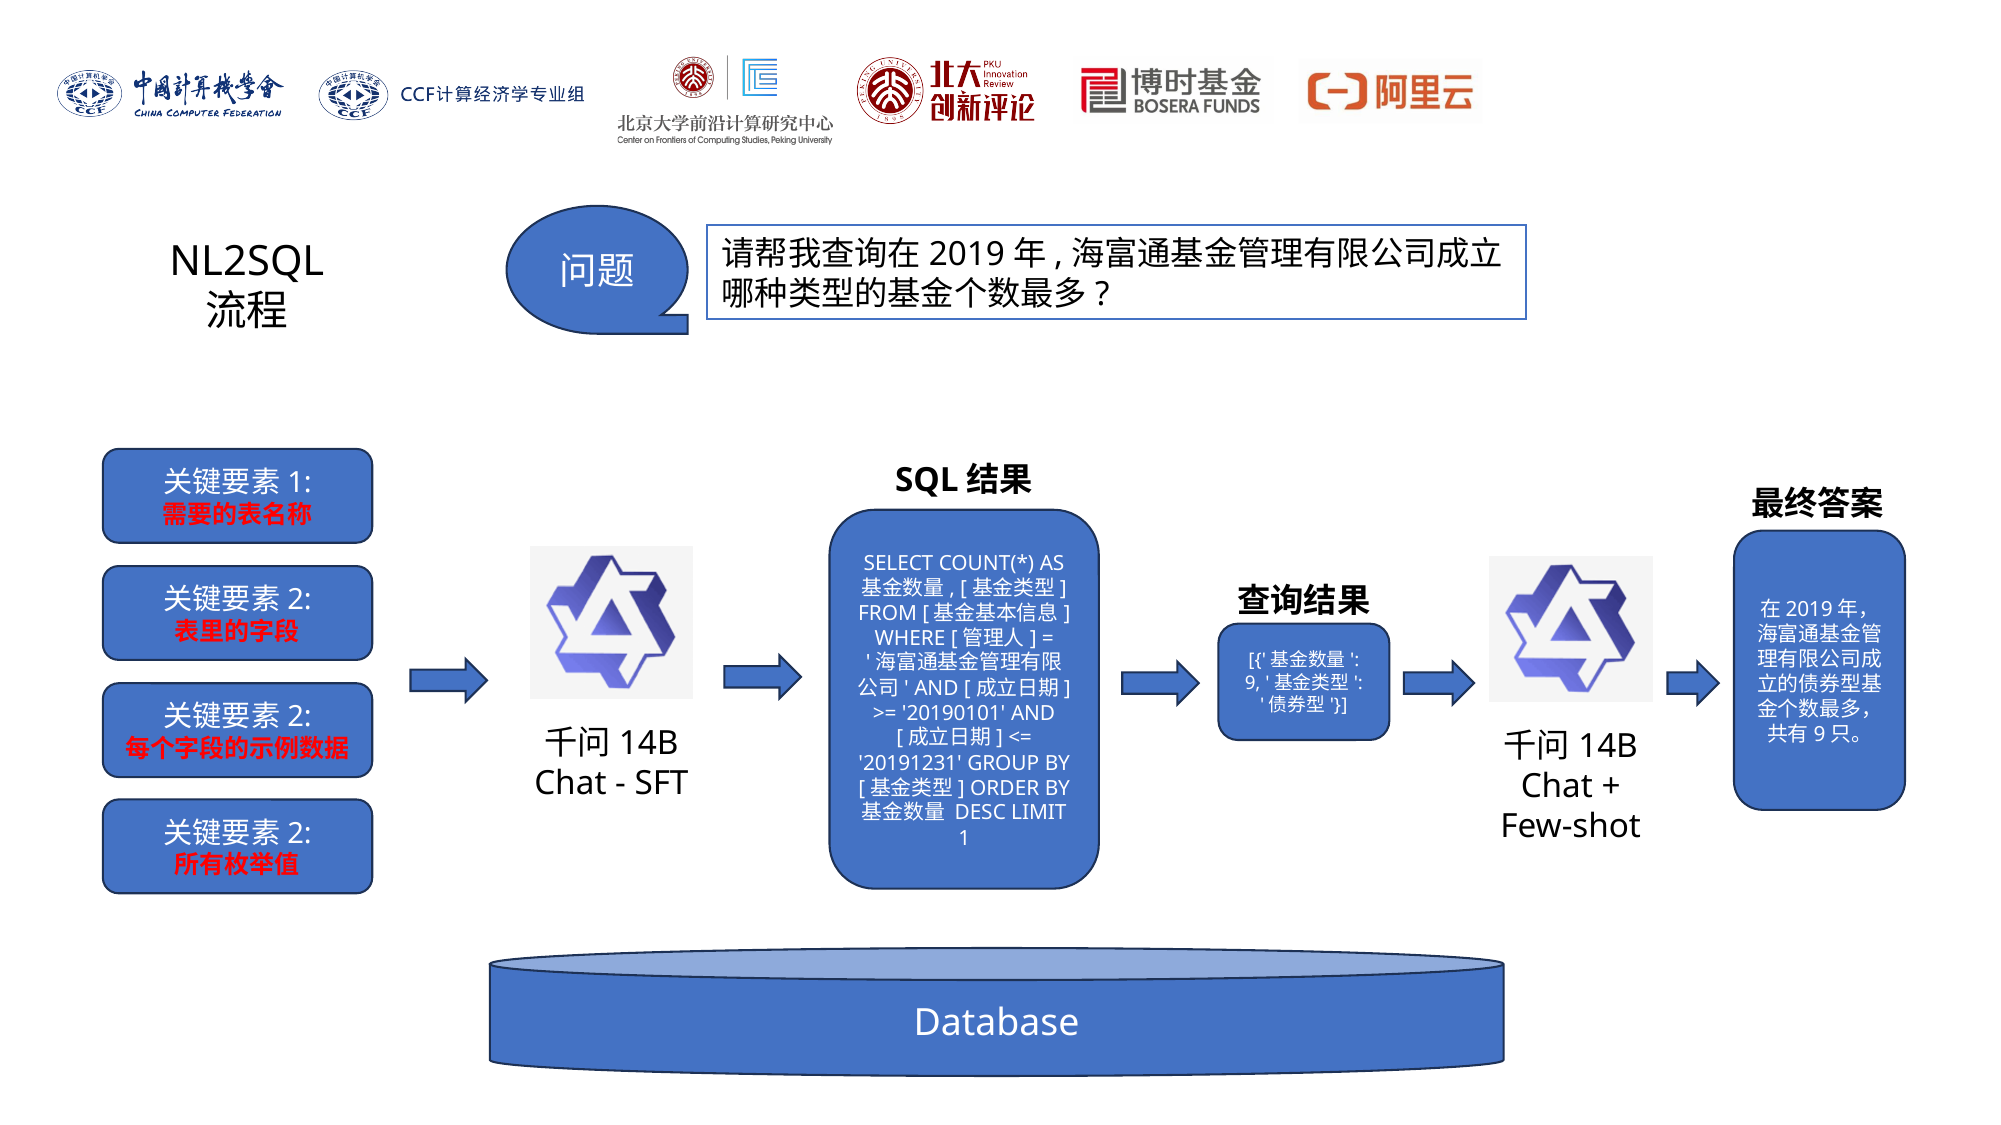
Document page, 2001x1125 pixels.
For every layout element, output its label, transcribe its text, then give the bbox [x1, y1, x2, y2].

text_box [723, 652, 803, 701]
text_box 查询结果 [1218, 572, 1390, 627]
text_box [{'基金数量': 9, '基金类型': '债券型'}] [1217, 627, 1391, 742]
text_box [506, 546, 717, 810]
text_box NL2SQL 流程 [145, 226, 349, 342]
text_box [1480, 556, 1662, 854]
text_box SQL结果 [829, 451, 1099, 506]
text_box 问题 [505, 204, 689, 335]
text_box SELECT COUNT(*) AS 基金数量, [基金类型] FROM [基金基本信息] WHERE [管理人] = '海富通基金管理有限公司' AND [成立日期] >= '20190101' AND [成立日期] <= '20191231' GROUP BY [基金类型] ORDER BY 基金数量 DESC LIMIT 1 [828, 508, 1100, 890]
text_box 最终答案 [1732, 475, 1903, 530]
picture [57, 0, 2000, 226]
text_box [409, 656, 489, 705]
text_box [1402, 659, 1476, 707]
text_box 在2019年，海富通基金管理有限公司成立的债券型基金个数最多，共有9只。 [1732, 530, 1907, 811]
text_box [1121, 659, 1201, 707]
text_box Database [488, 946, 1505, 1078]
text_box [102, 448, 373, 894]
text_box [1666, 659, 1721, 707]
text_box 请帮我查询在2019年,海富通基金管理有限公司成立哪种类型的基金个数最多? [706, 224, 1527, 320]
